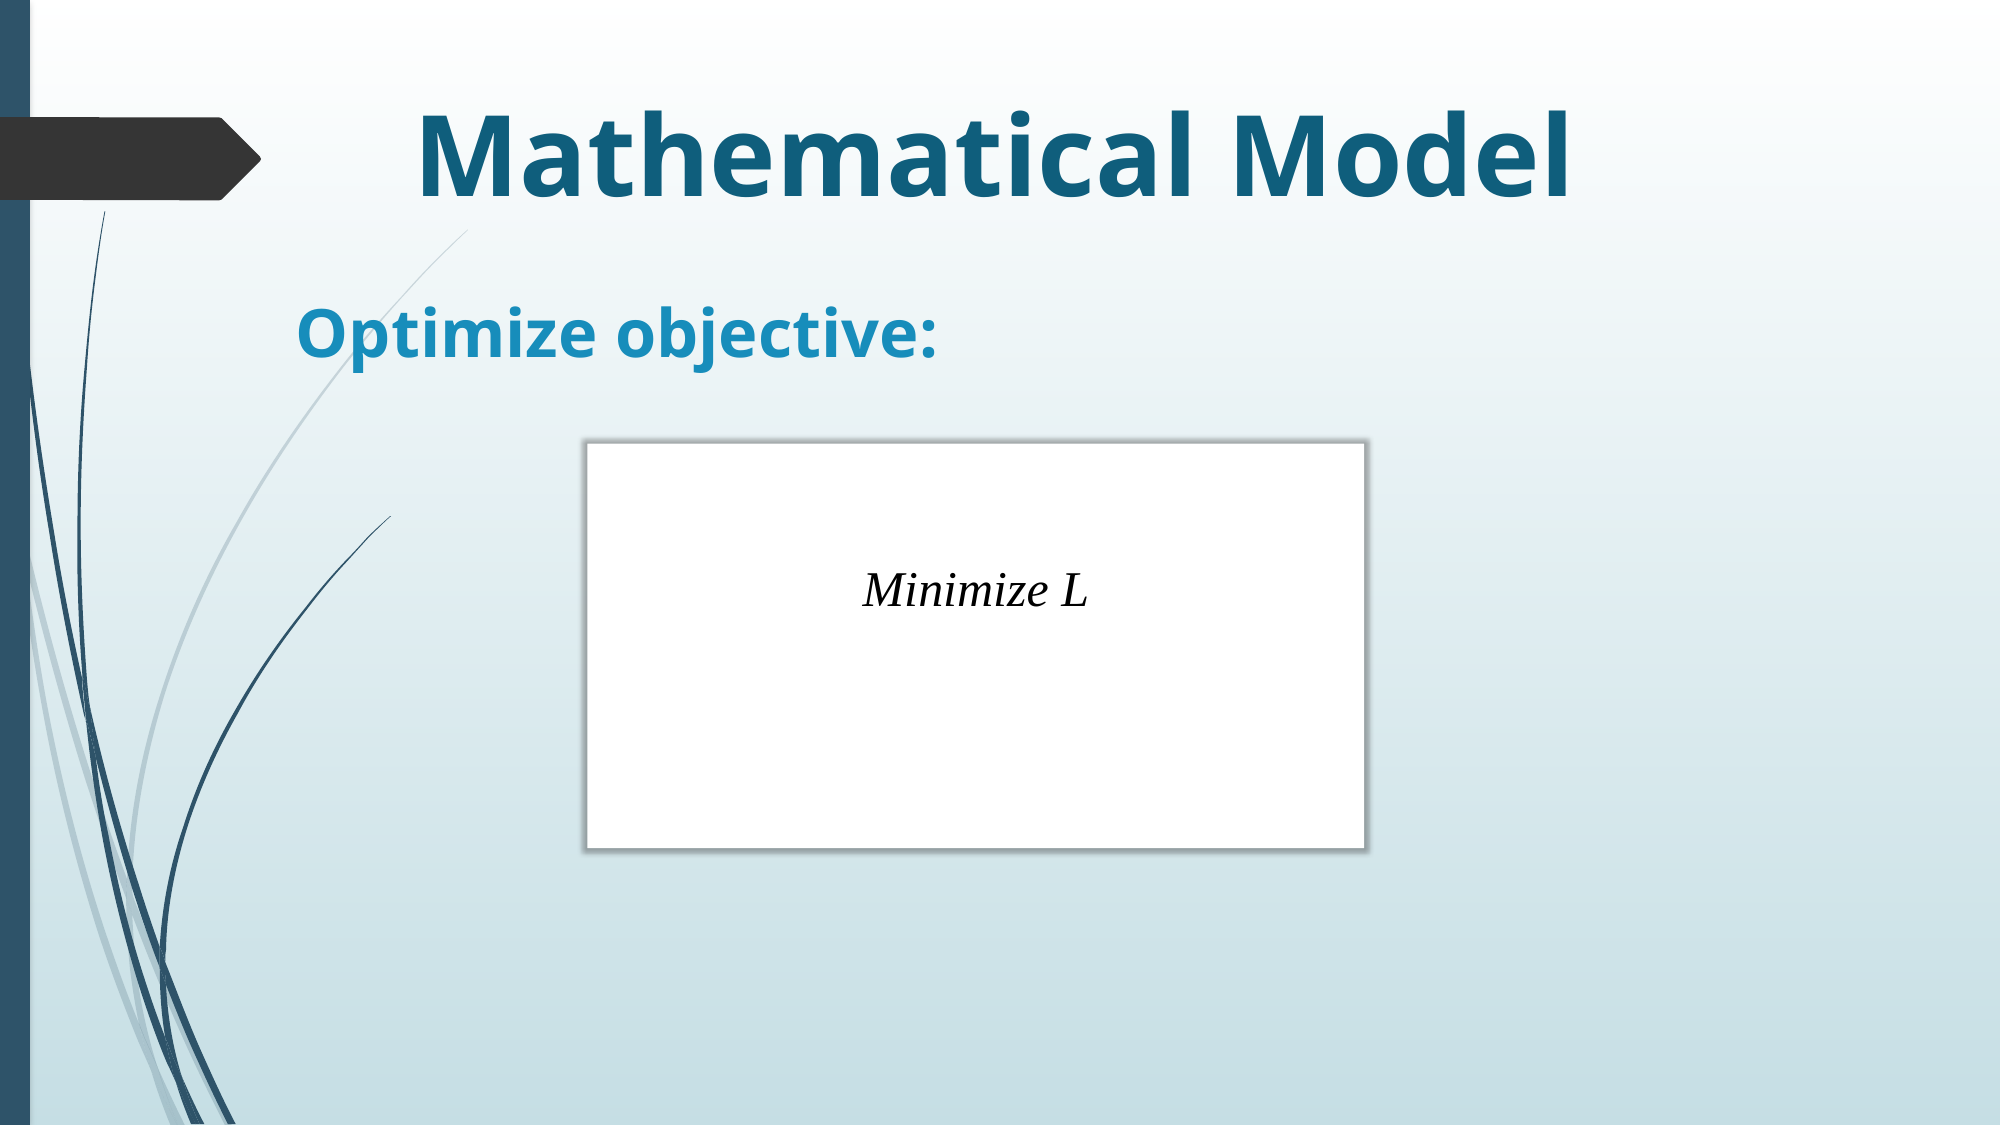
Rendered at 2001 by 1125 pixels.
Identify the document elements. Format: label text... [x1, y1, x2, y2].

text_box Mathematical Model [398, 76, 1861, 287]
text_box Optimize objective: [281, 283, 1813, 559]
